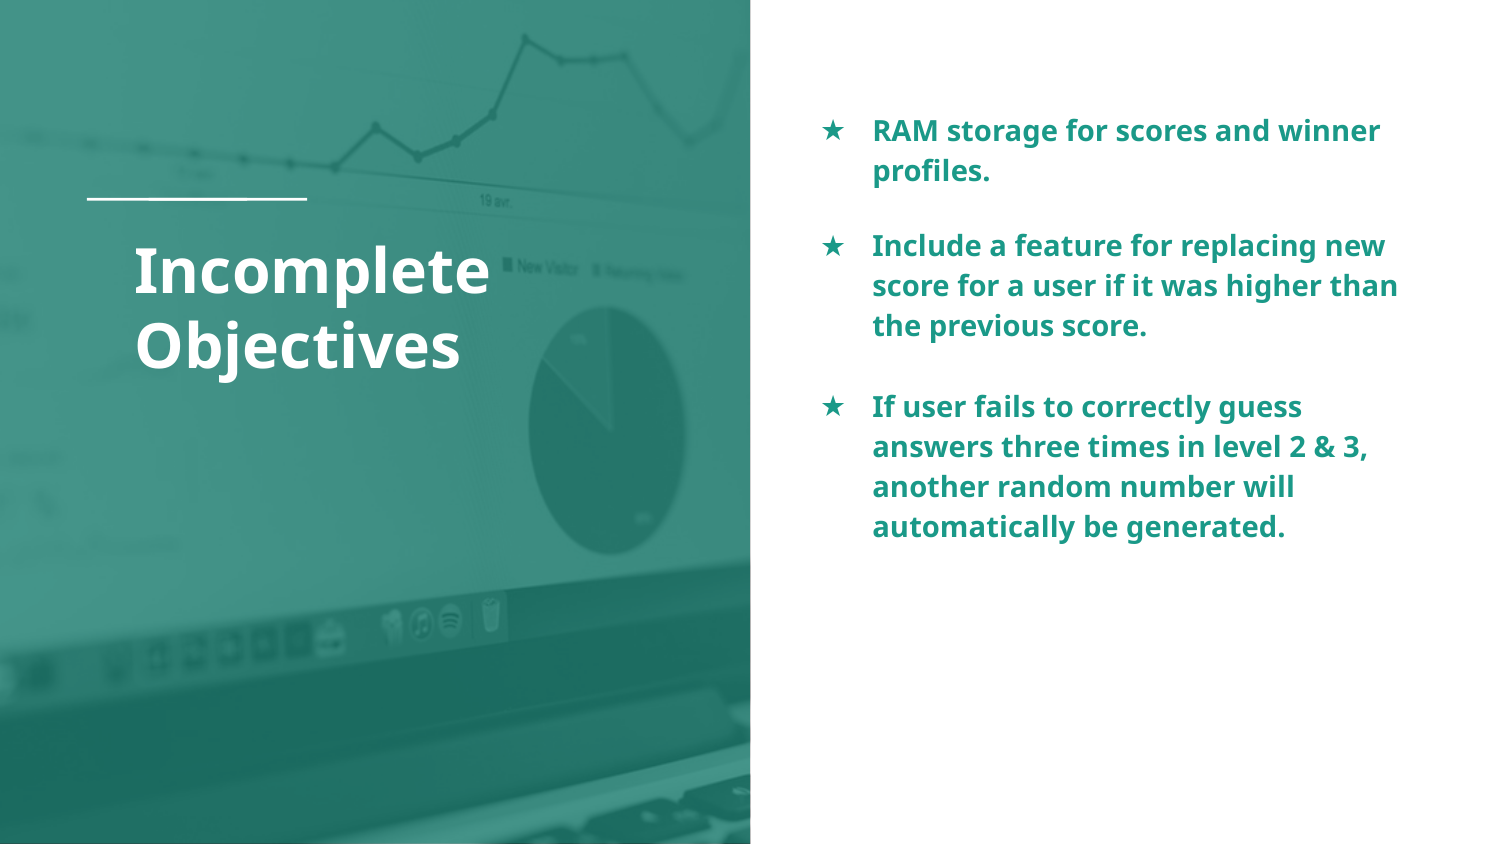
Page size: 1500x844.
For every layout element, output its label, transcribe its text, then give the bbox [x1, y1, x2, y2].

list RAM storage for scores and winner profiles. Include a feature for replacing new score for a user if it was higher than the previous score. If user fails to correctly guess answers three times in level 2 & 3, another random number will automatically be generated. [782, 91, 1421, 638]
title Incomplete Objectives [119, 216, 662, 494]
